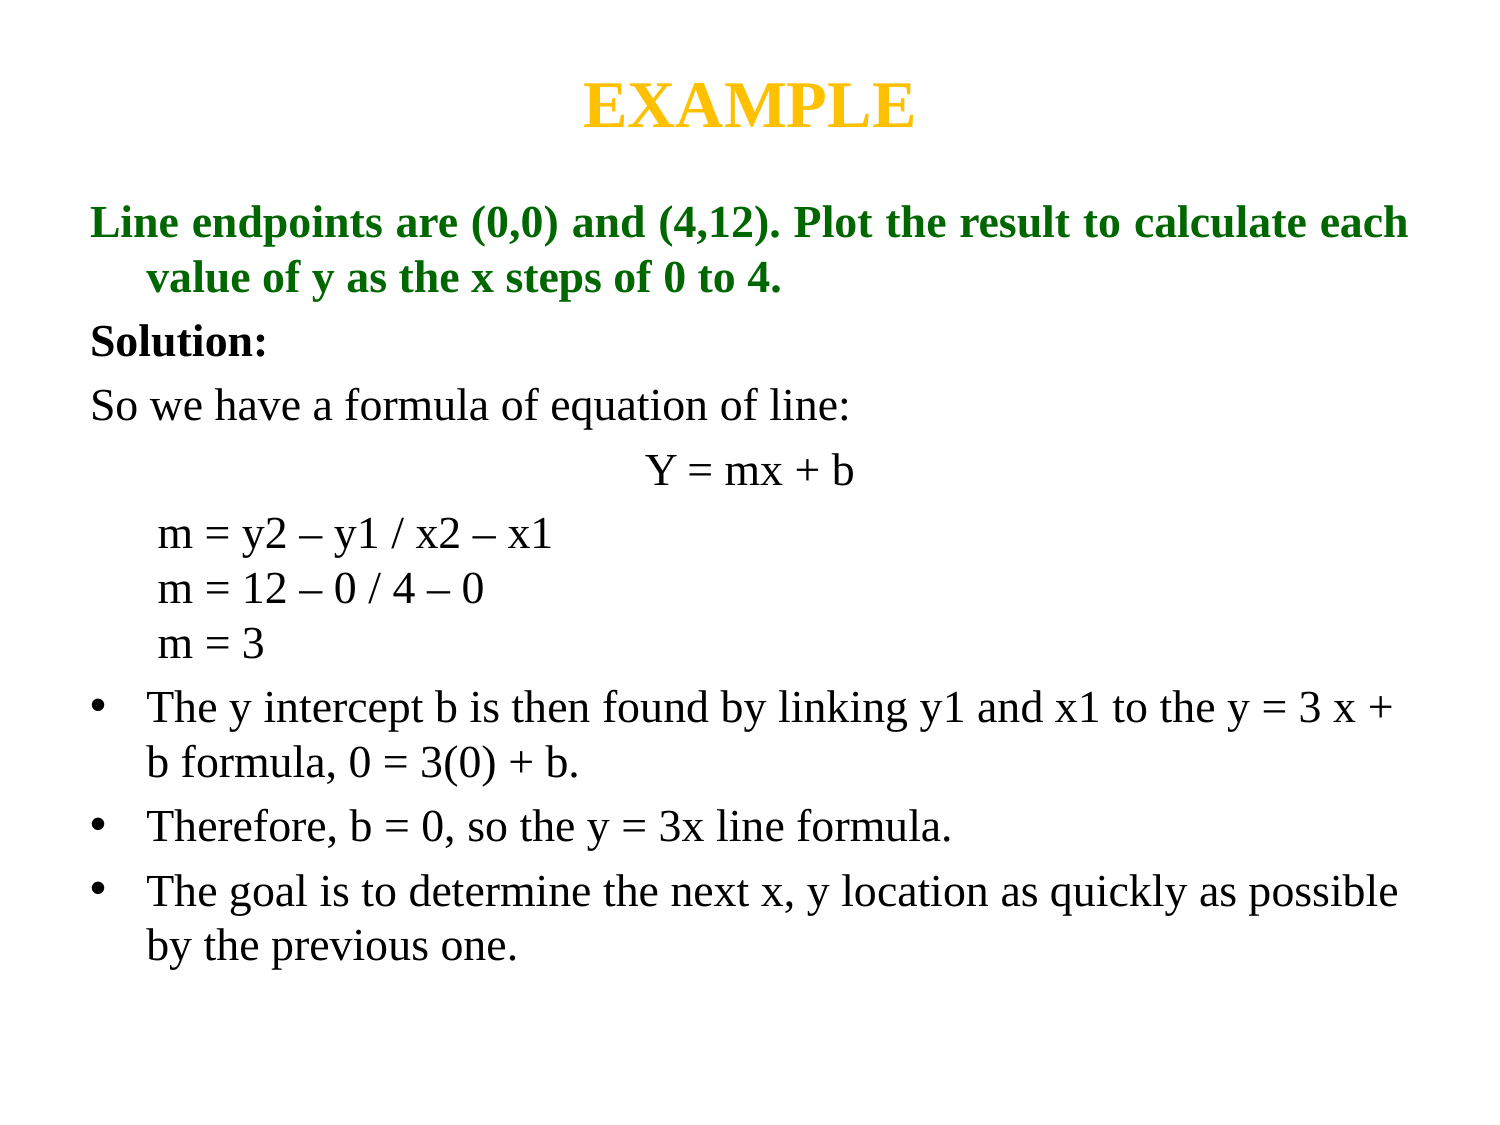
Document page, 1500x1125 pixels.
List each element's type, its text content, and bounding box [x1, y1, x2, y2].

title EXAMPLE [75, 7, 1425, 184]
list Line endpoints are (0,0) and (4,12). Plot the result to calculate each value of y as the x steps of 0 to 4. Solution: So we have a formula of equation of line: Y = mx + b m = y2 – y1 / x2 – x1 m = 12 – 0 / 4 – 0 m = 3 The y intercept b is then found by linking y1 and x1 to the y = 3 x + b formula, 0 = 3(0) + b. Therefore, b = 0, so the y = 3x line formula. The goal is to determine the next x, y location as quickly as possible by the previous one. [75, 184, 1425, 1047]
